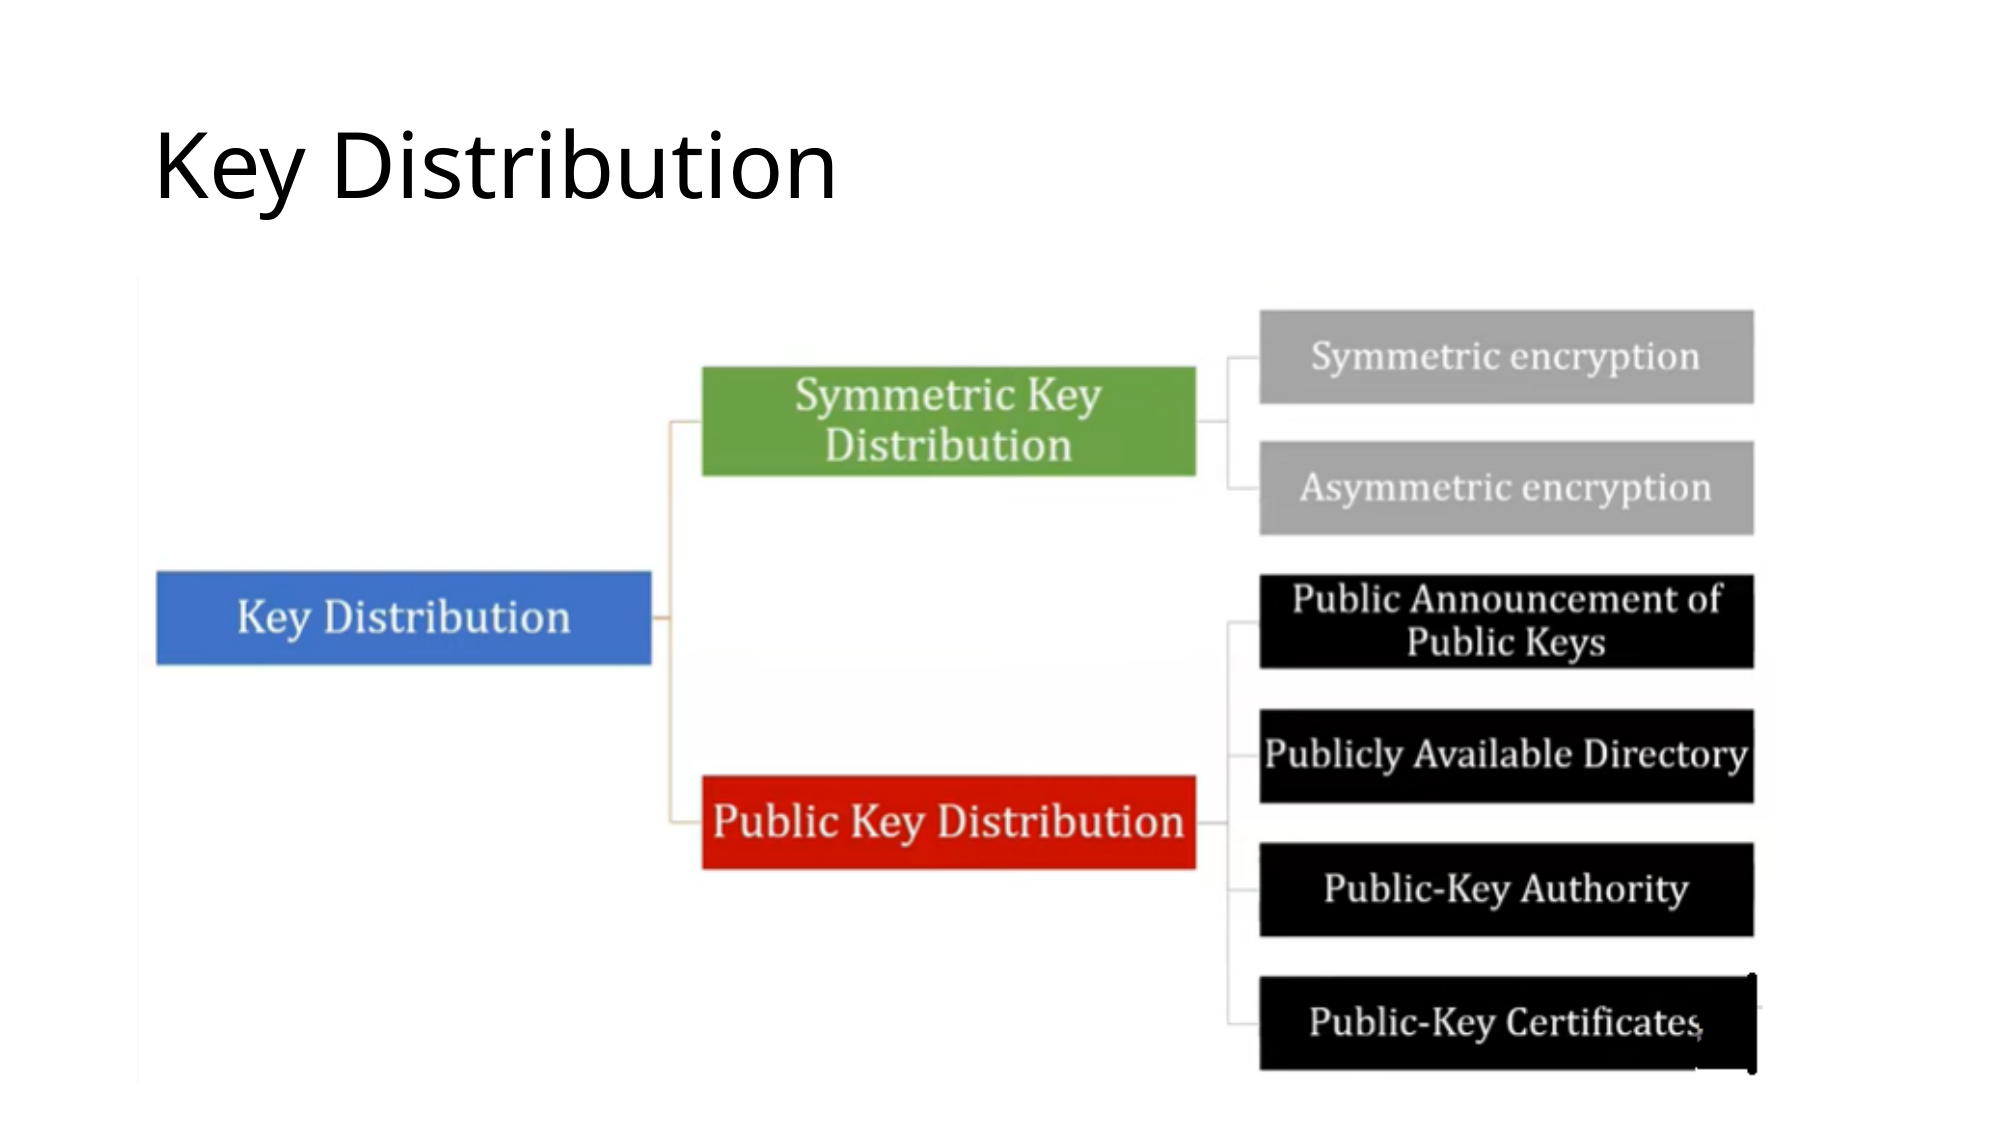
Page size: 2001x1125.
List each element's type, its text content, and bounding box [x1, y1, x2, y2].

picture [137, 277, 1771, 1085]
title Key Distribution [137, 59, 1863, 278]
